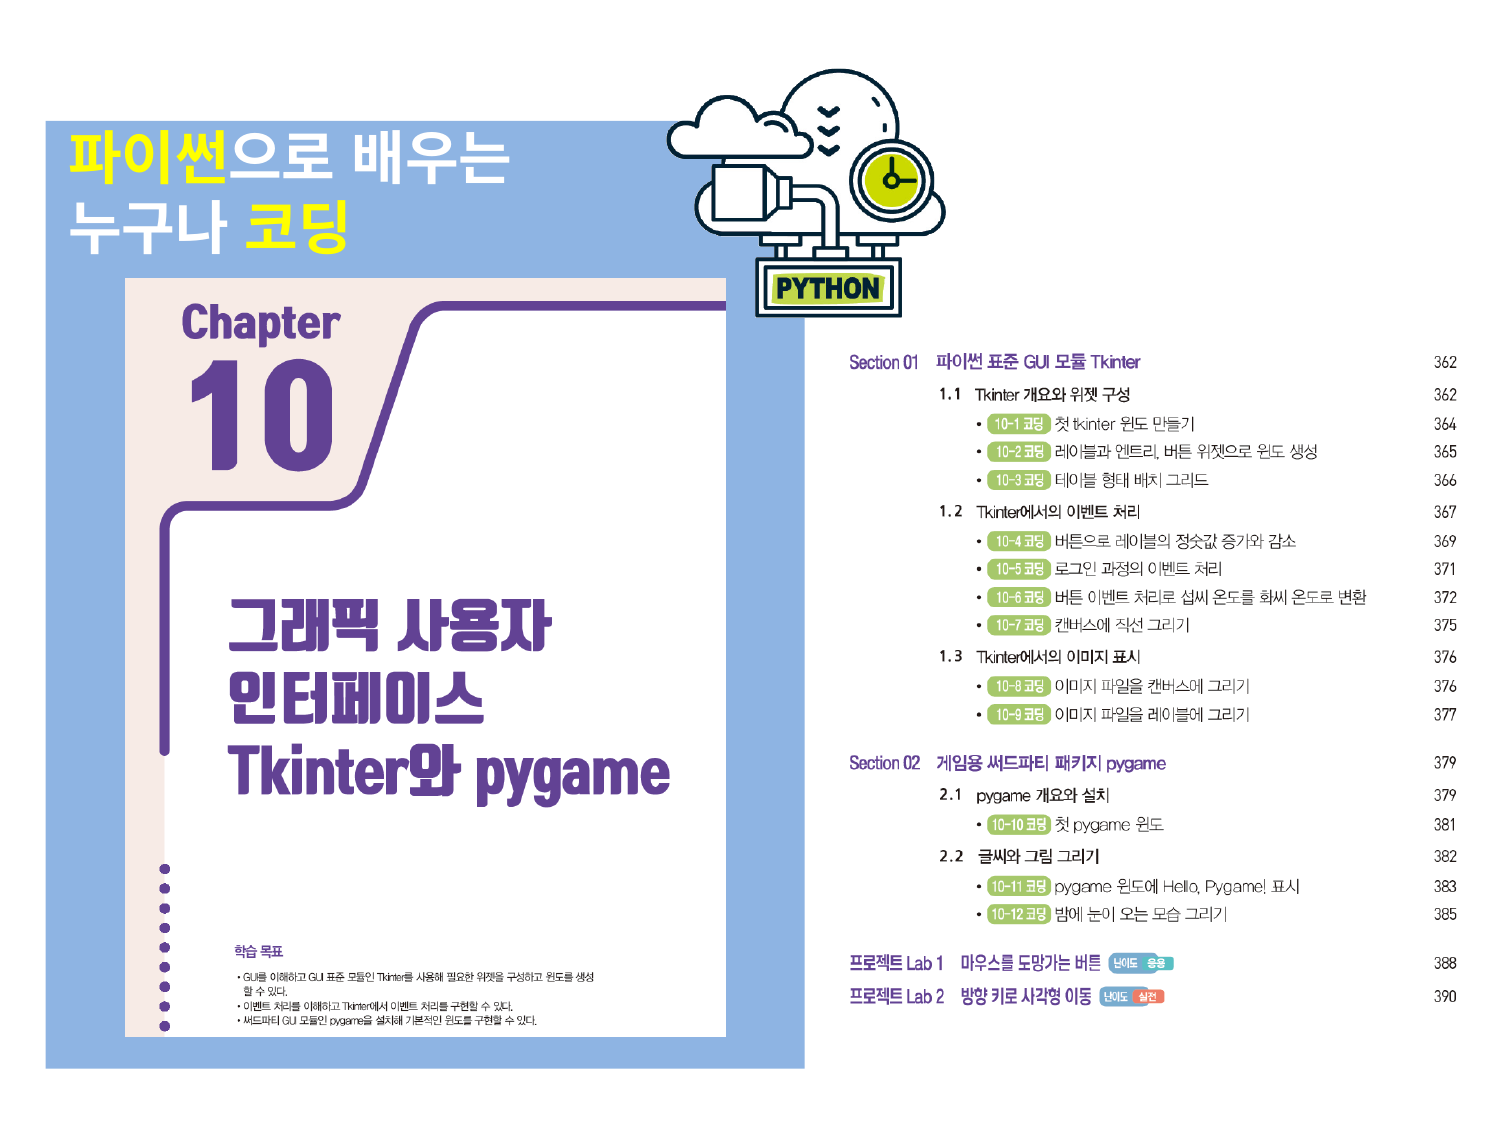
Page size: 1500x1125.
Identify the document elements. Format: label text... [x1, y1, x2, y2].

picture [833, 339, 1471, 1023]
text_box 파이썬으로 배우는 누구나 코딩 [53, 113, 644, 272]
picture [125, 59, 965, 1038]
text_box [43, 119, 807, 1071]
